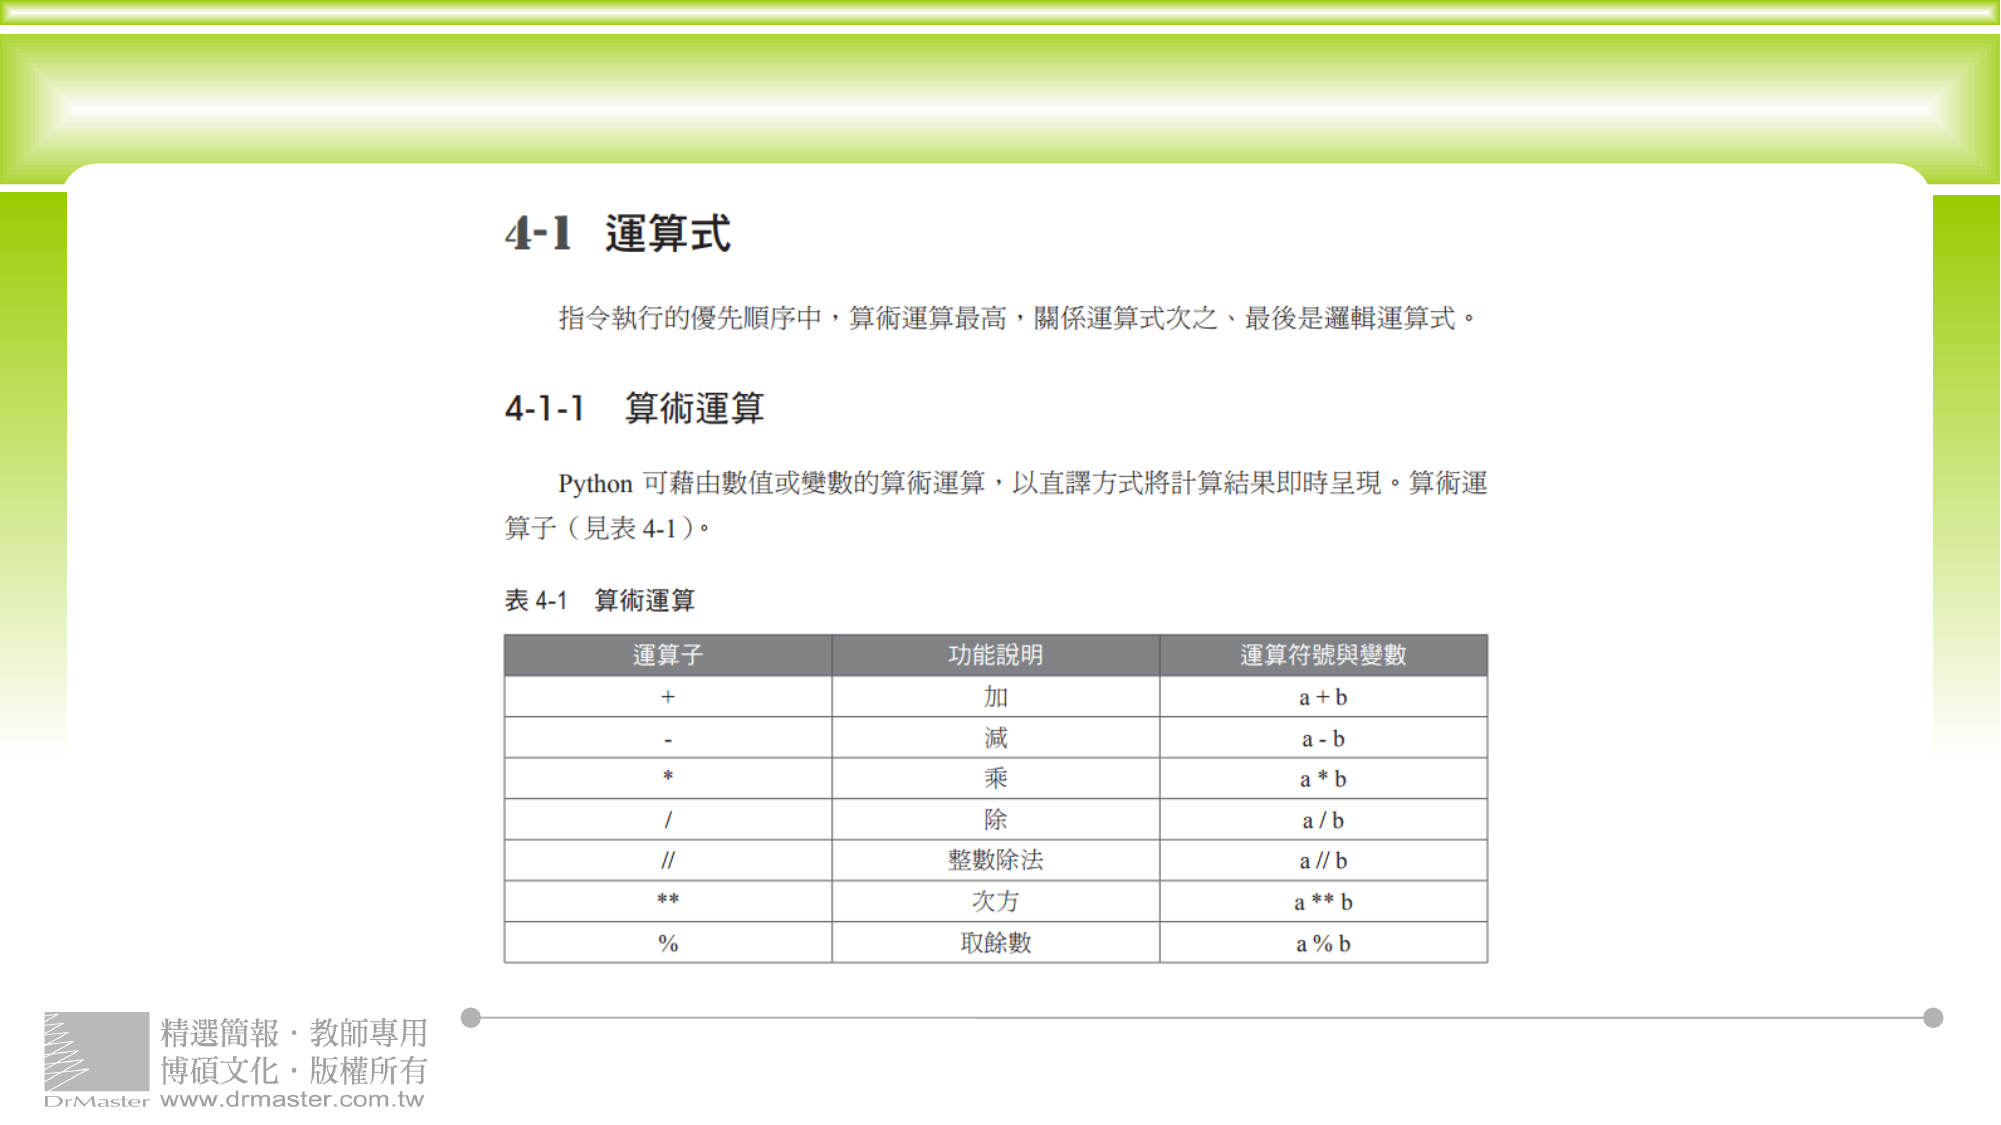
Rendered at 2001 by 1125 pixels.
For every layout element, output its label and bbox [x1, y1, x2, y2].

picture [44, 1012, 429, 1110]
list [470, 207, 1530, 979]
